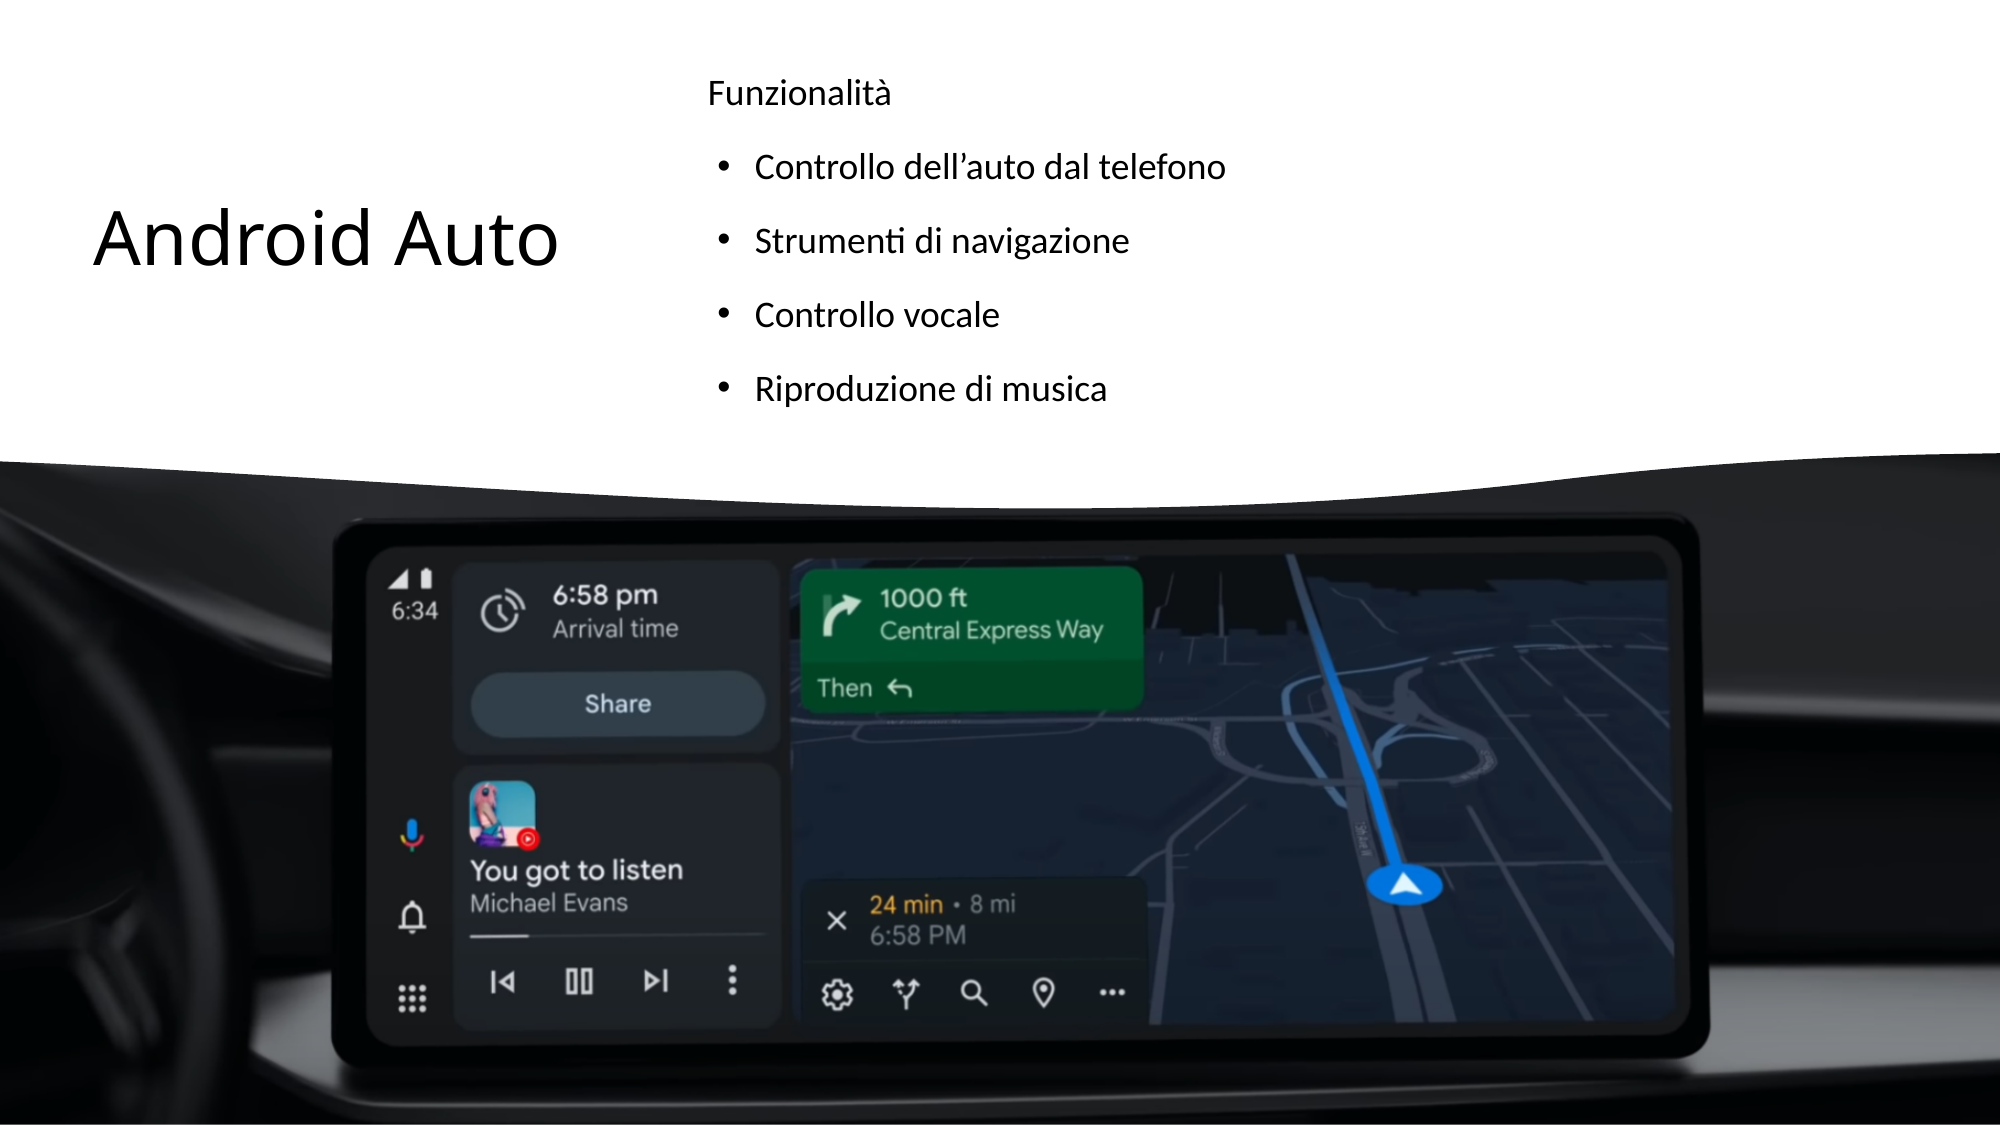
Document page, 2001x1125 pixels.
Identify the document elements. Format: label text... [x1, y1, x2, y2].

title Android Auto [78, 53, 619, 429]
picture [0, 453, 2000, 1125]
list Funzionalità Controllo dell’auto dal telefono Strumenti di navigazione Controllo vocale Riproduzione di musica [692, 53, 1921, 429]
